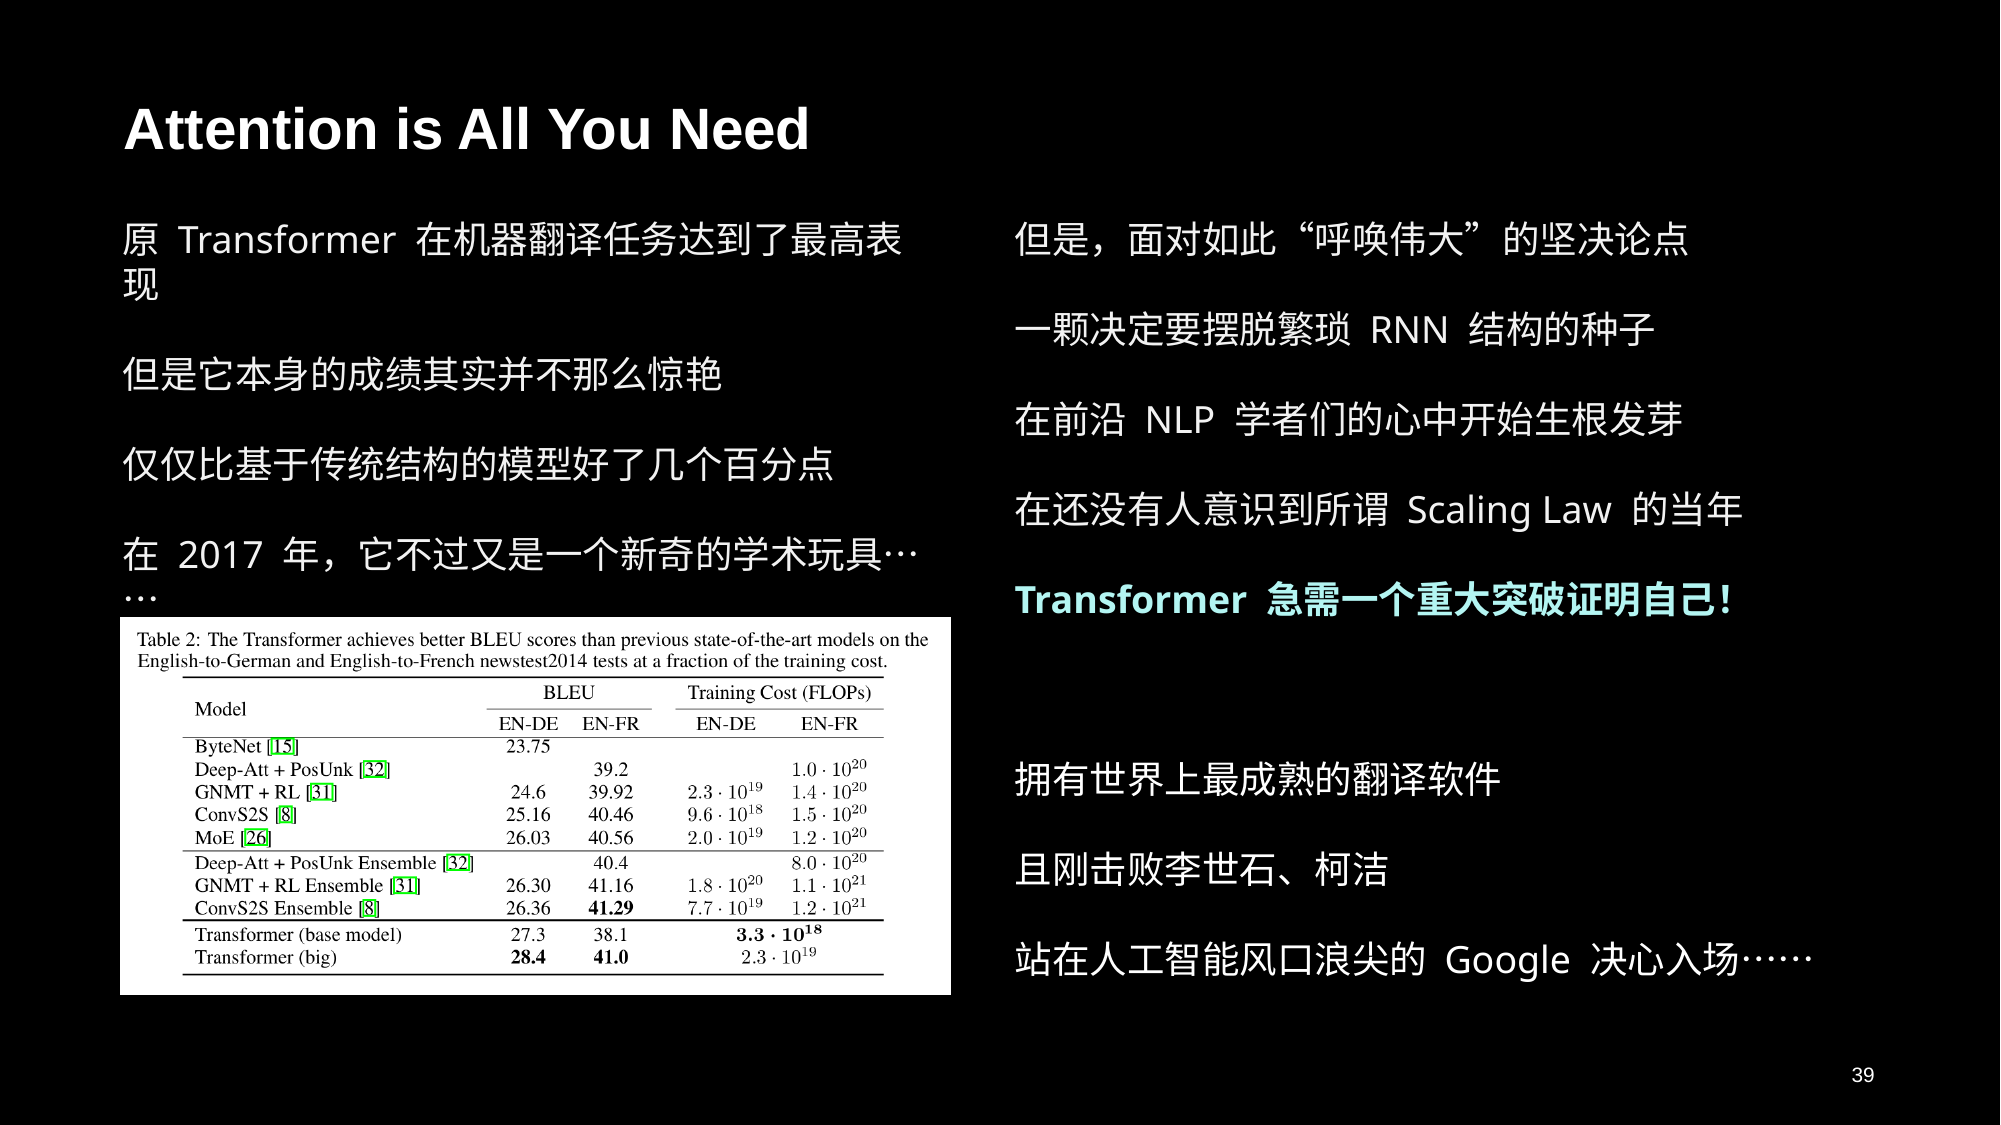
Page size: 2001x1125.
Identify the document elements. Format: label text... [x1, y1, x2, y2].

text_box 原 Transformer 在机器翻译任务达到了最高表现 但是它本身的成绩其实并不那么惊艳 仅仅比基于传统结构的模型好了几个百分点 在 2017 年，它不过又是一个新奇的学术玩具…… [108, 208, 951, 629]
slide_number 39 [1289, 1051, 1890, 1097]
picture [120, 617, 951, 995]
title Attention is All You Need [108, 21, 1890, 169]
text_box 但是，面对如此“呼唤伟大”的坚决论点 一颗决定要摆脱繁琐 RNN 结构的种子 在前沿 NLP 学者们的心中开始生根发芽 在还没有人意识到所谓 Scaling Law 的当年 Transformer 急需一个重大突破证明自己！ 拥有世界上最成熟的翻译软件 且刚击败李世石、柯洁 站在人工智能风口浪尖的 Google 决心入场…… [999, 208, 1843, 989]
